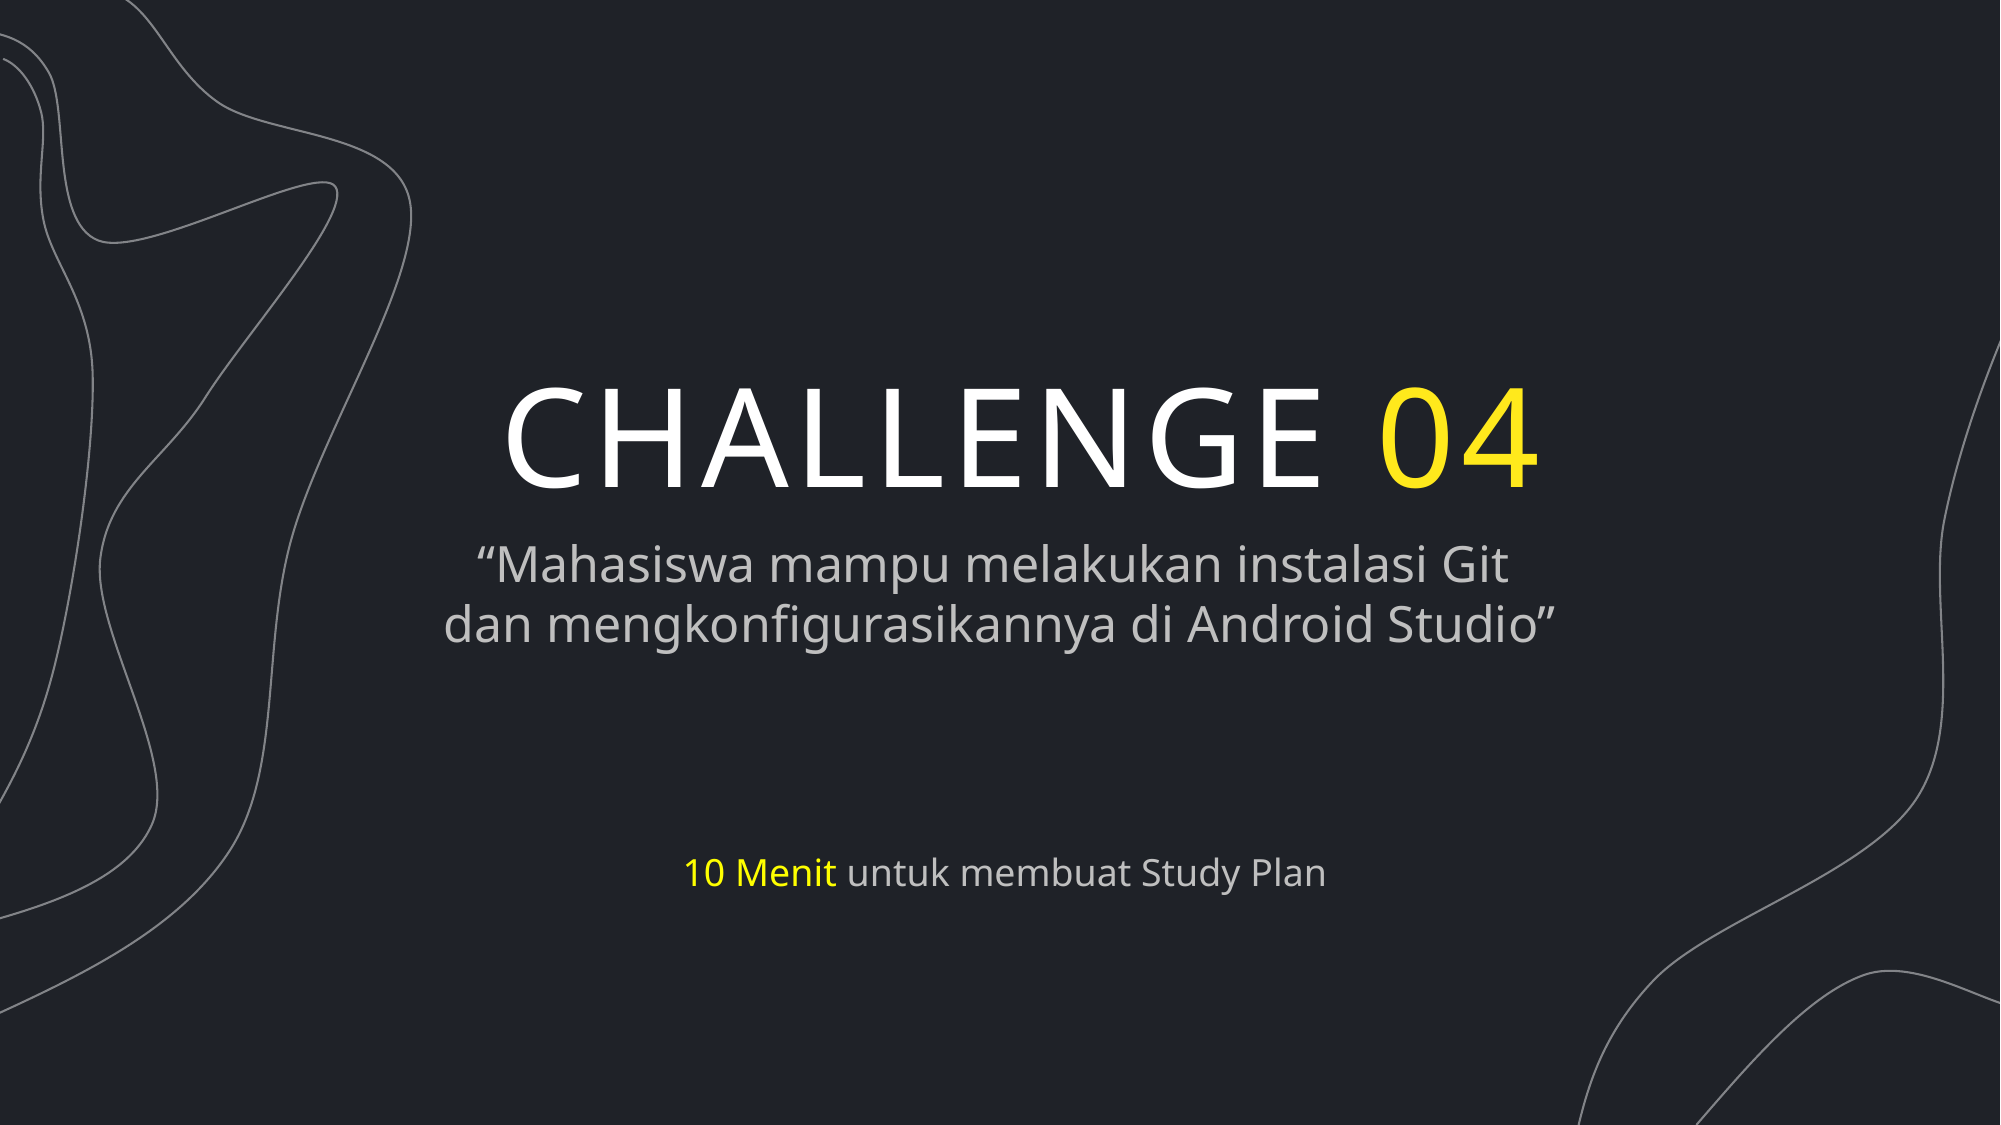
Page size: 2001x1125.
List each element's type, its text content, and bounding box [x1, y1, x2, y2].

text_box [1695, 969, 2000, 1125]
text_box [1577, 335, 2000, 1125]
text_box [0, 33, 339, 920]
text_box [0, 57, 94, 804]
text_box [0, 0, 413, 1014]
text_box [397, 342, 1644, 661]
text_box 10 Menit untuk membuat Study Plan [667, 842, 1343, 902]
